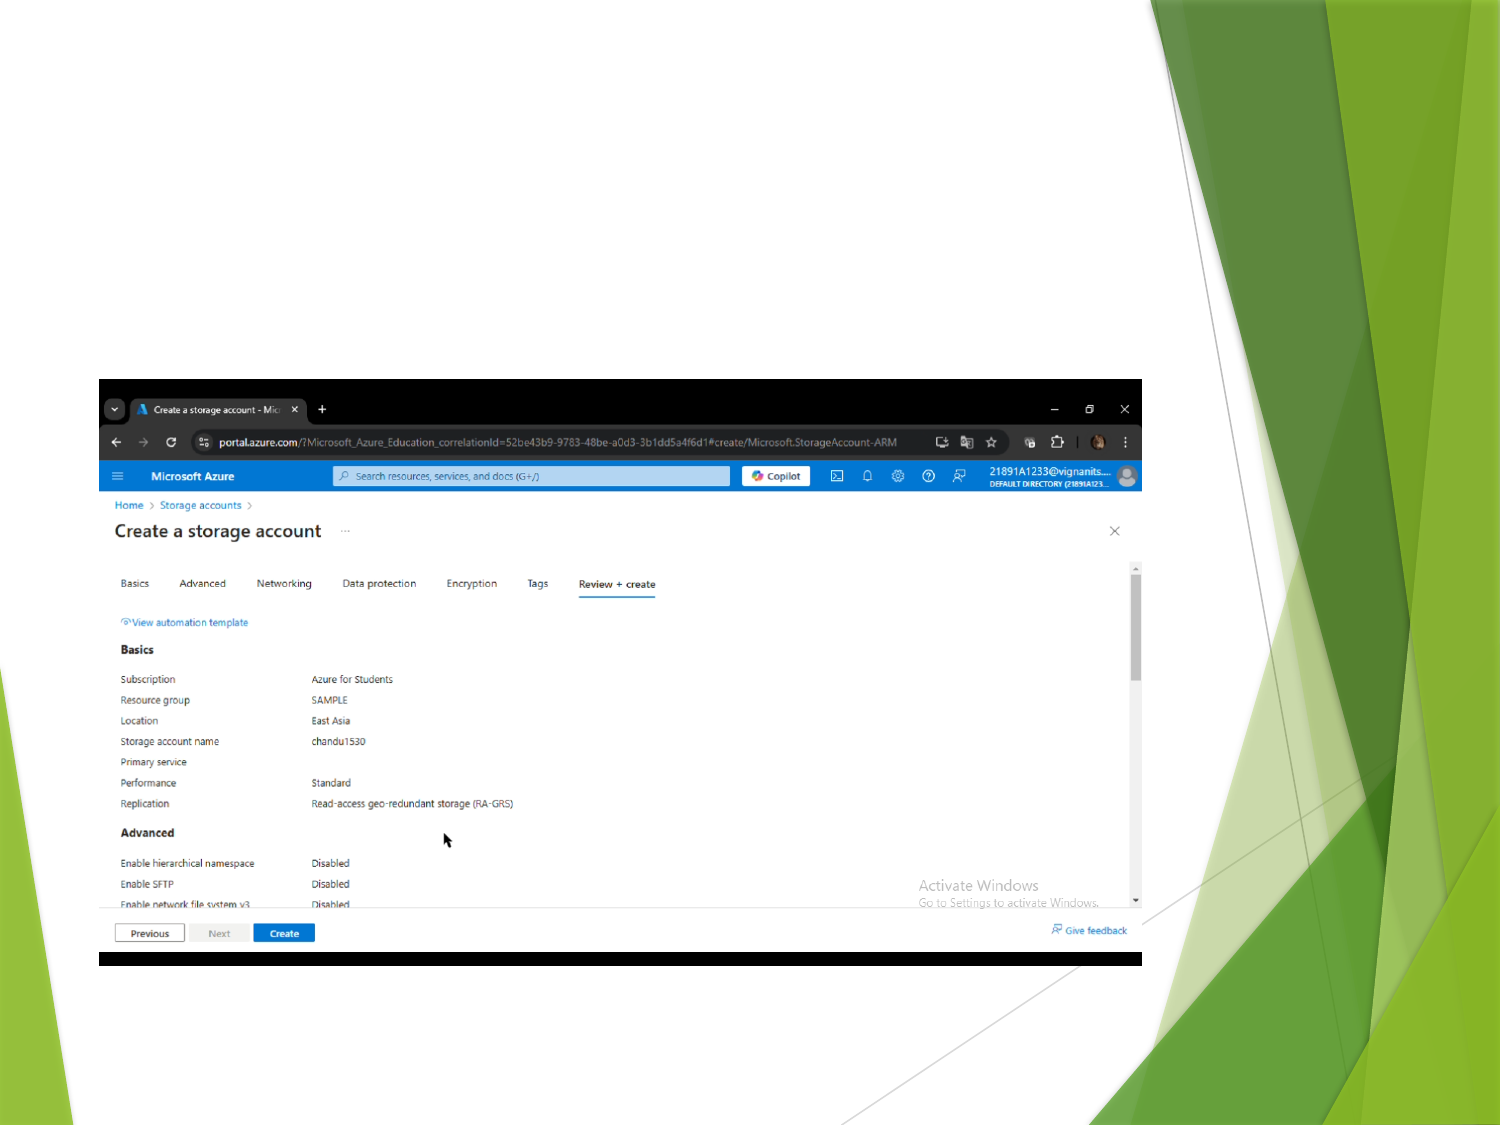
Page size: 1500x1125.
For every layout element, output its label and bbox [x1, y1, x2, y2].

list [99, 379, 1142, 967]
